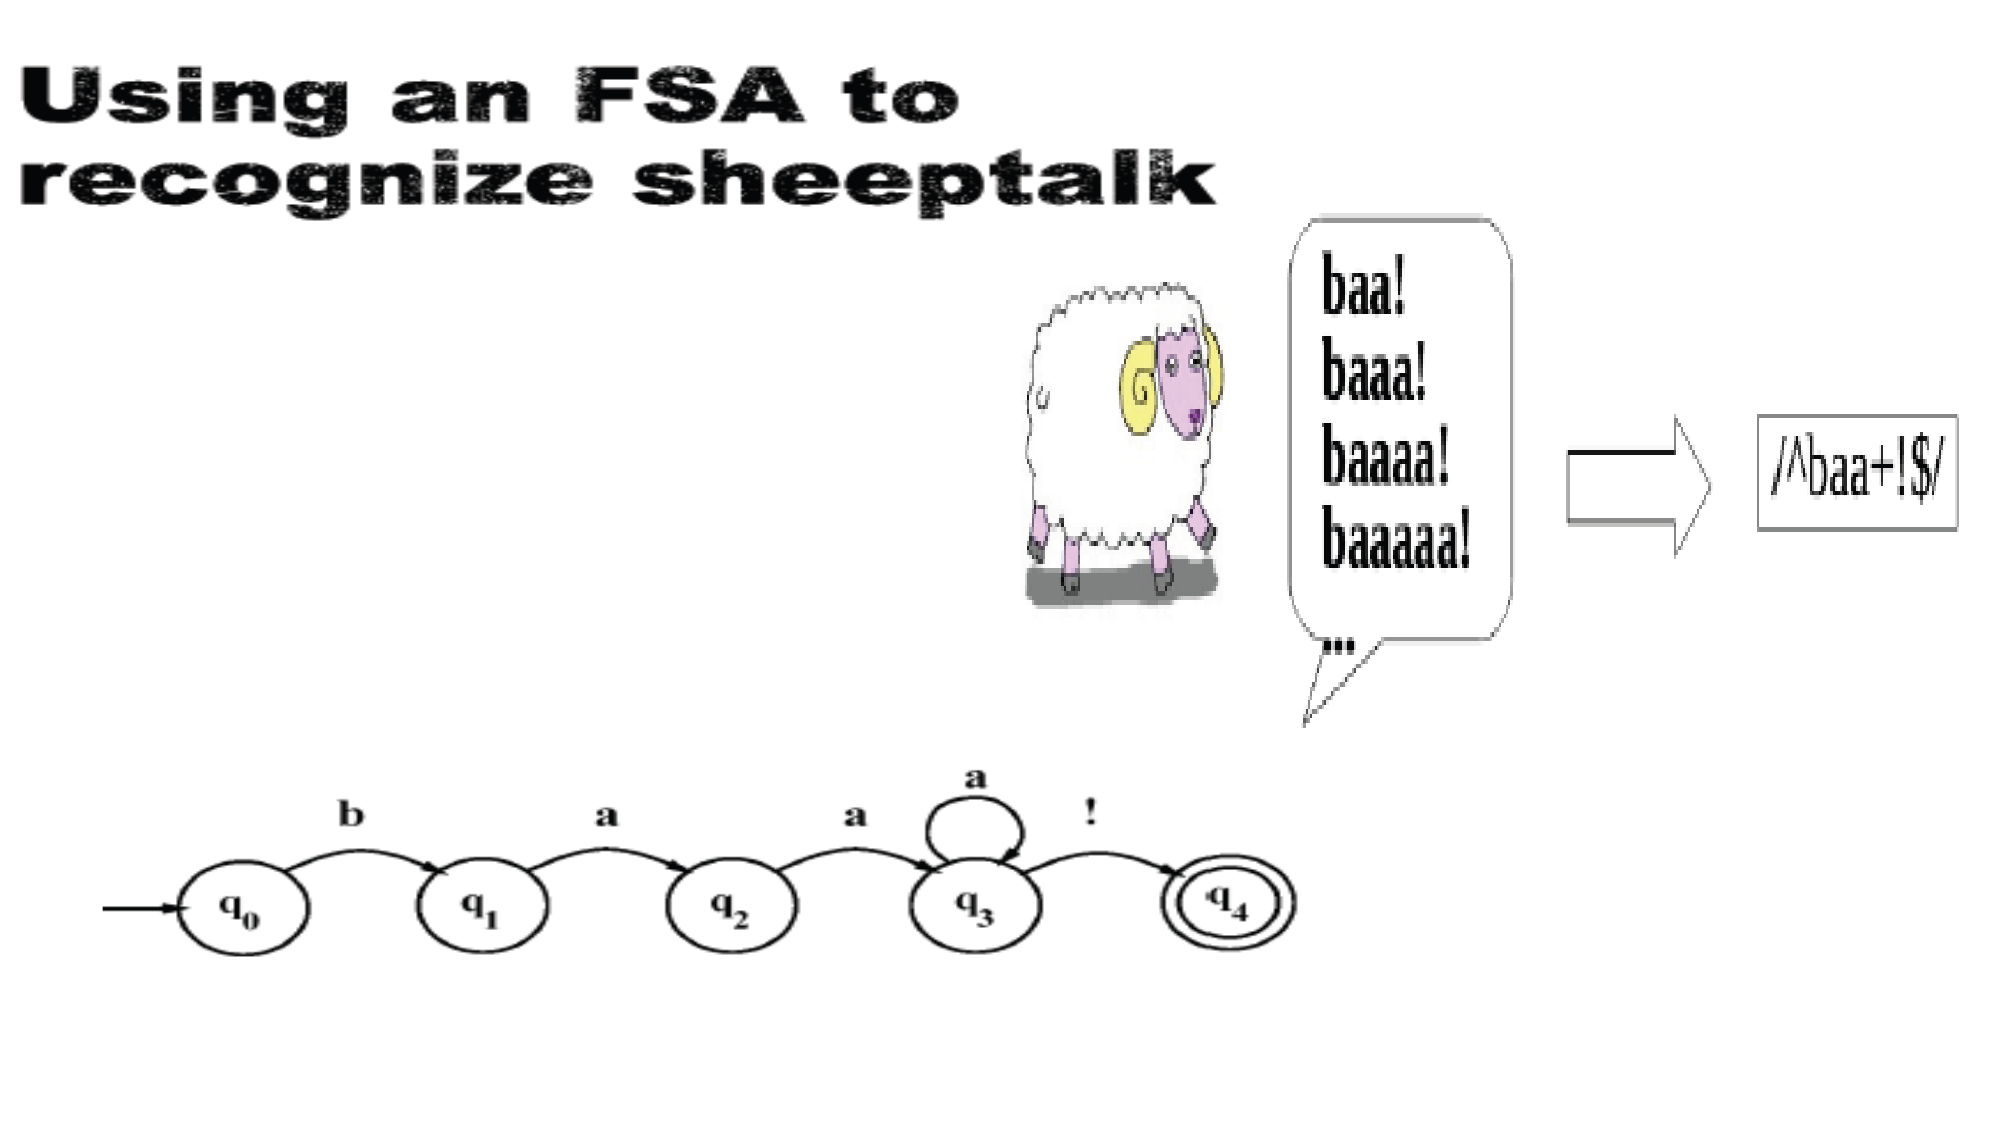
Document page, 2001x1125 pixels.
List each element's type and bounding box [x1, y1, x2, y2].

picture [10, 21, 1979, 1003]
